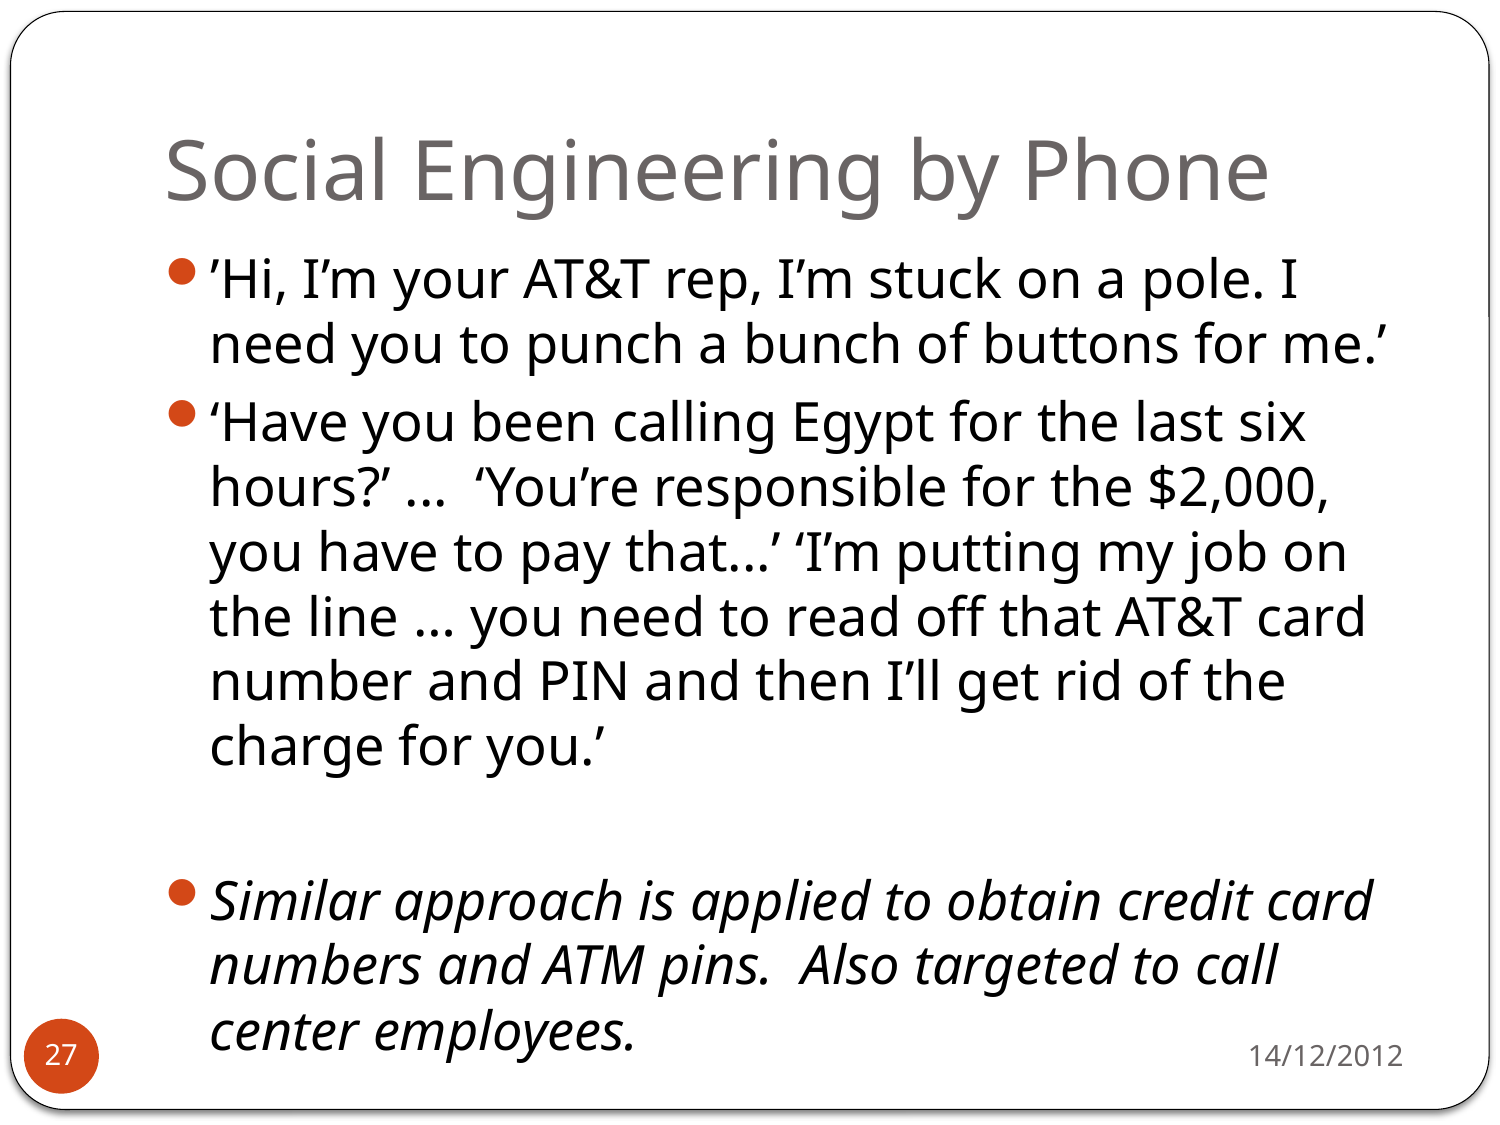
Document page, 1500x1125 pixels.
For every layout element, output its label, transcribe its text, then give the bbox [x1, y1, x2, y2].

list ’Hi, I’m your AT&T rep, I’m stuck on a pole. I need you to punch a bunch of buttons for me.’ ‘Have you been calling Egypt for the last six hours?’ ... ‘You’re responsible for the $2,000, you have to pay that...’ ‘I’m putting my job on the line … you need to read off that AT&T card number and PIN and then I’ll get rid of the charge for you.’ Similar approach is applied to obtain credit card numbers and ATM pins. Also targeted to call center employees. [150, 237, 1425, 988]
title Social Engineering by Phone [150, 45, 1425, 233]
slide_number 27 [23, 1018, 99, 1094]
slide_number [1012, 1015, 1419, 1094]
